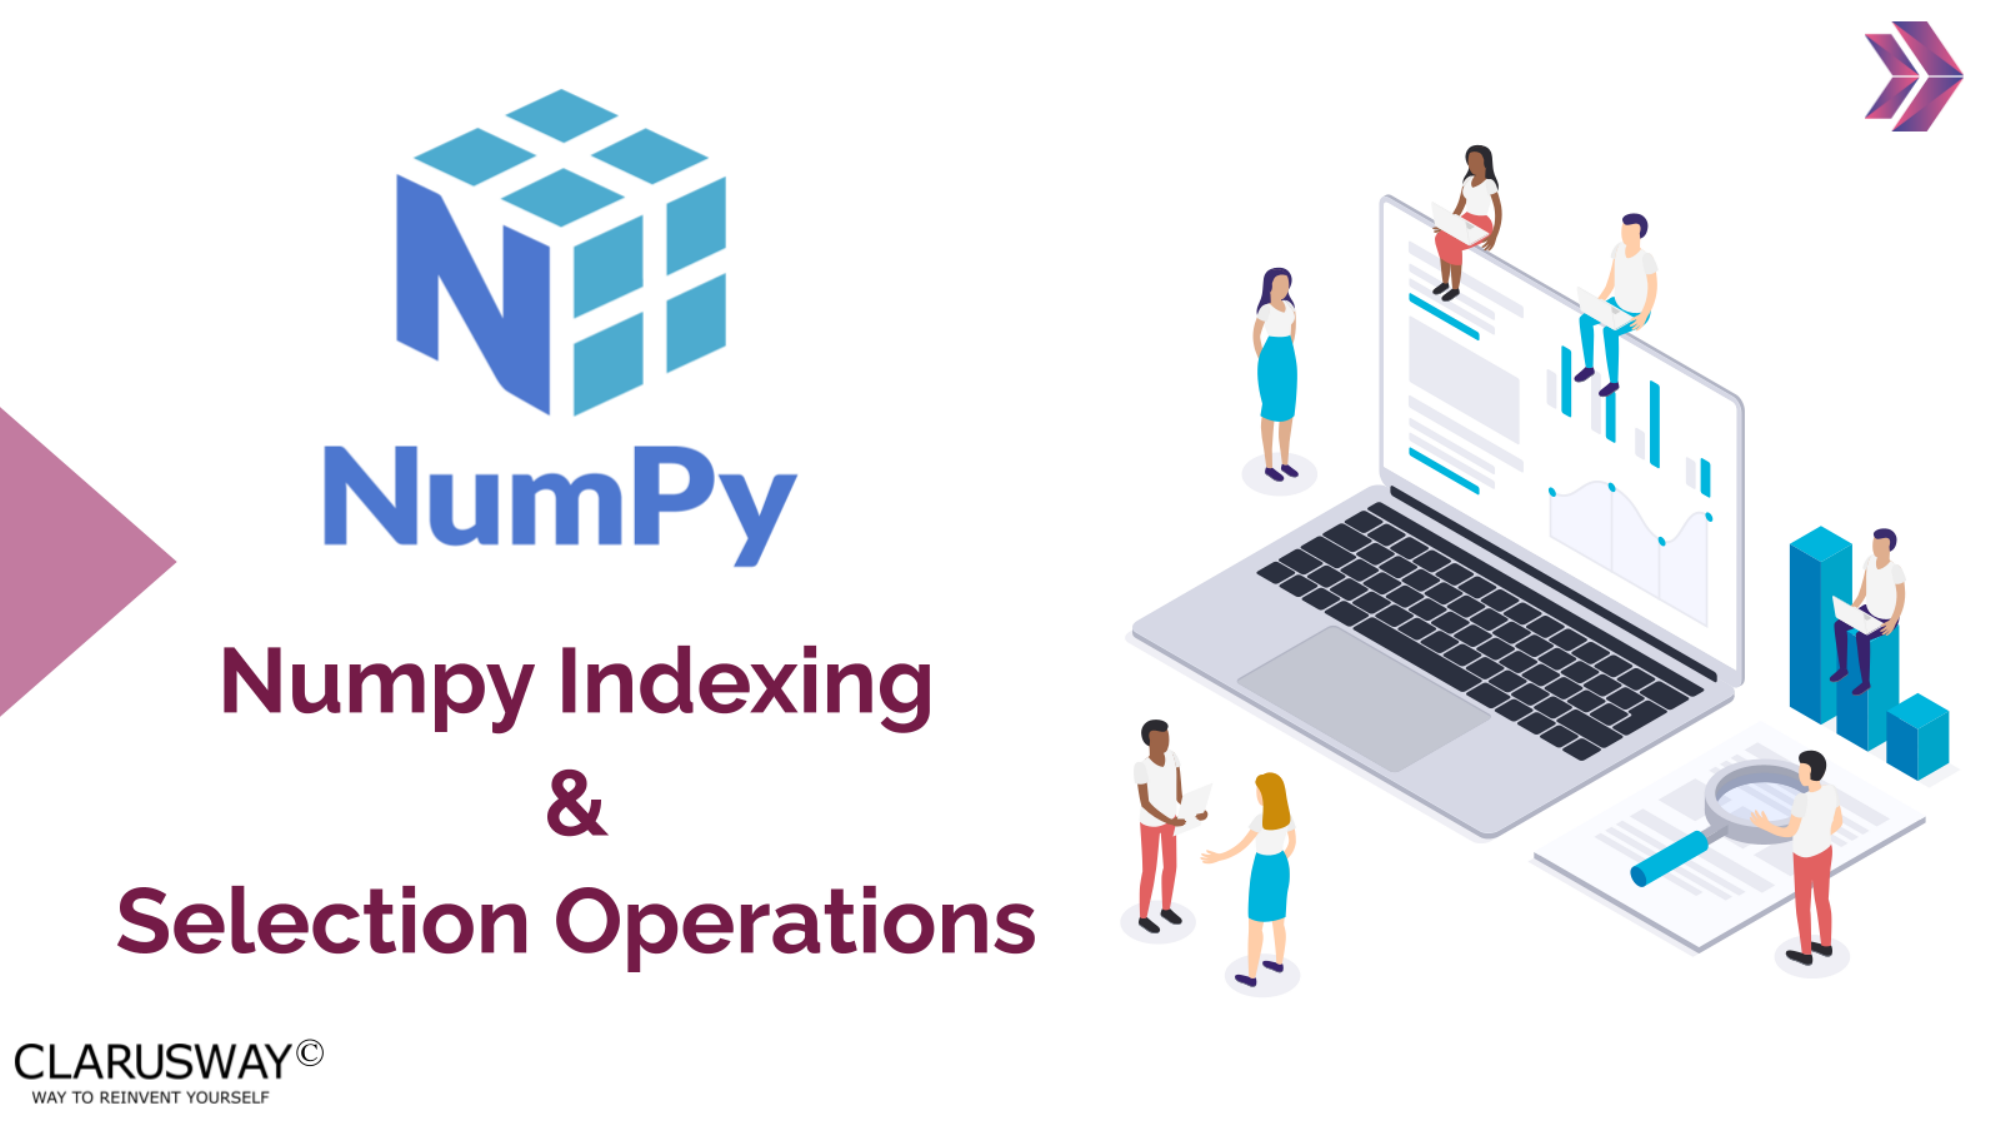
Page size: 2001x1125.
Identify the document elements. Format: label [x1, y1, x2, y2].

list [0, 0, 2000, 1125]
